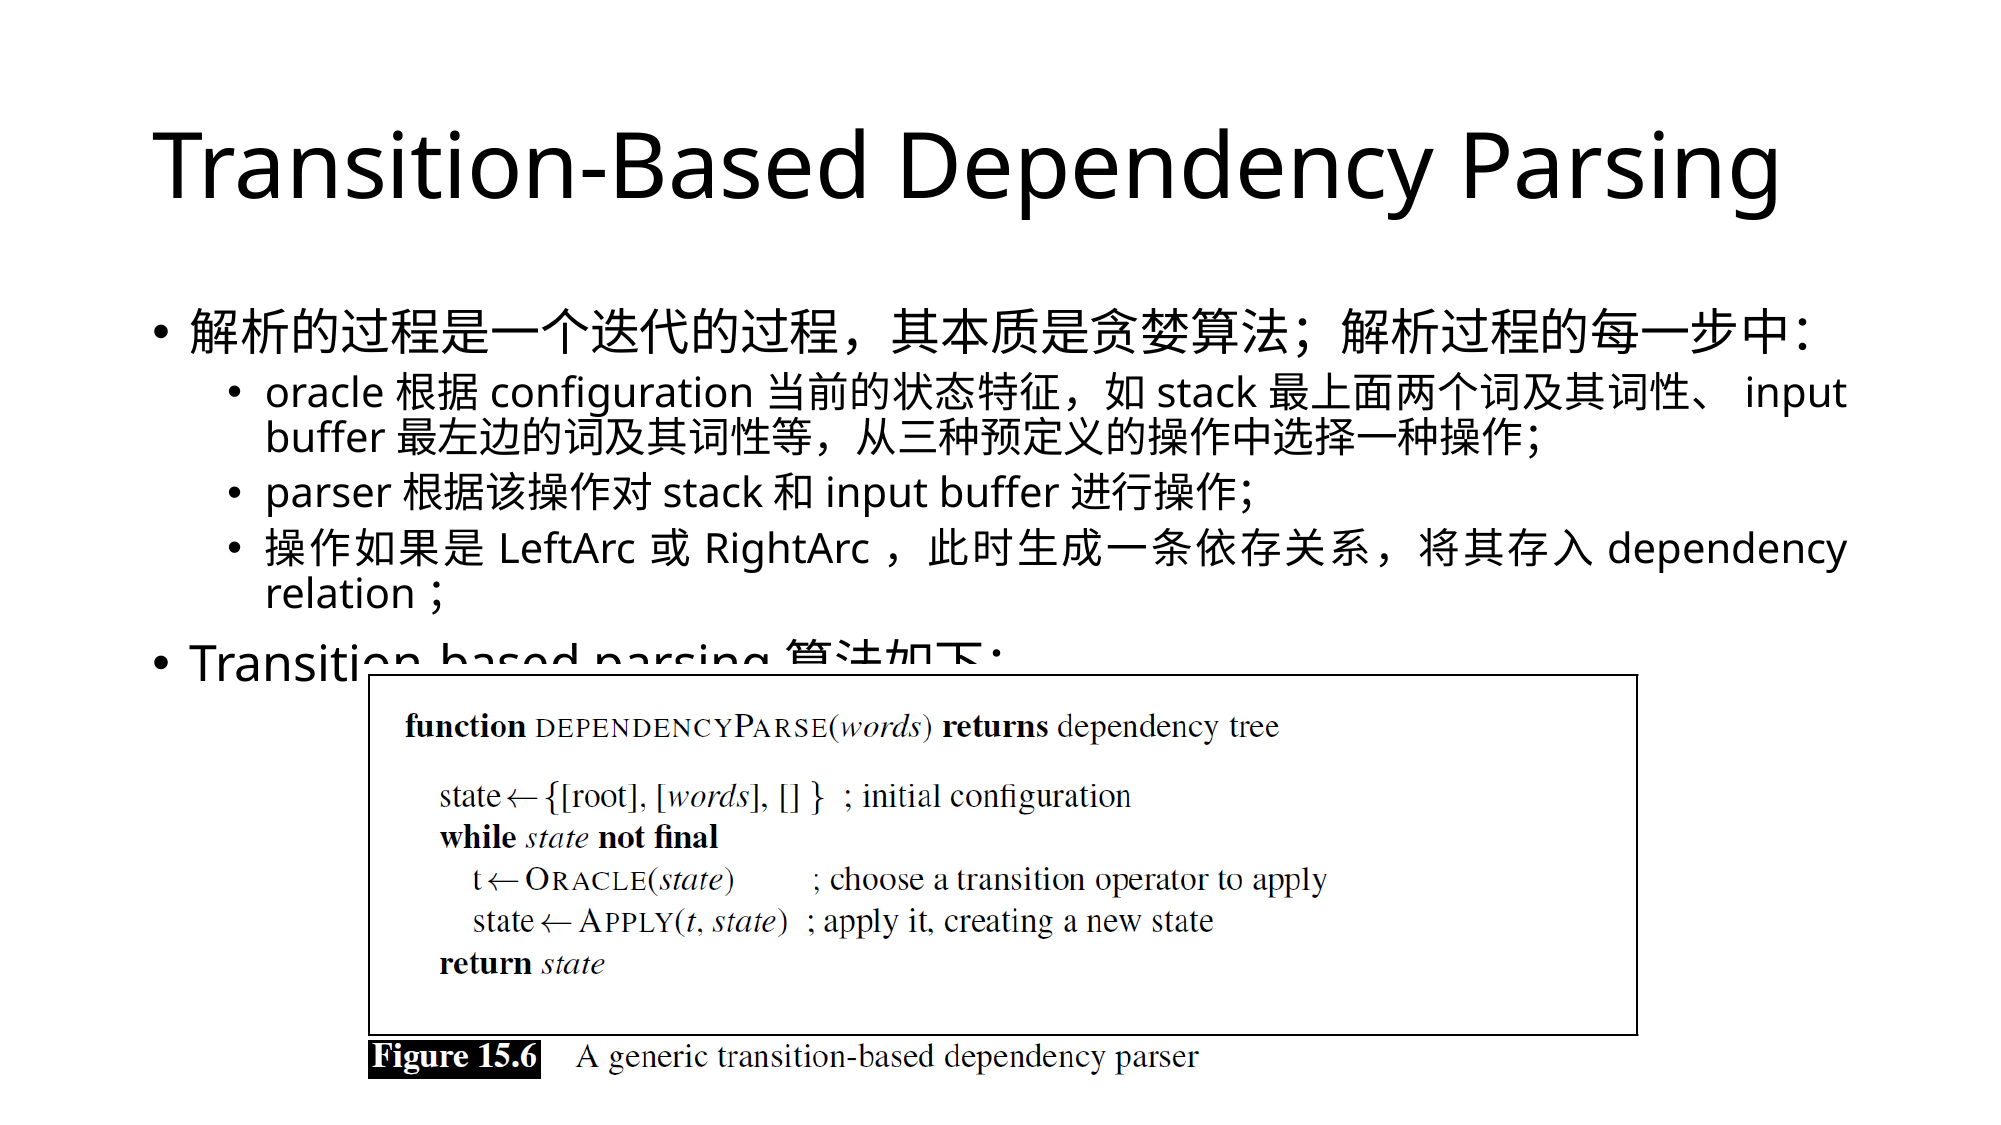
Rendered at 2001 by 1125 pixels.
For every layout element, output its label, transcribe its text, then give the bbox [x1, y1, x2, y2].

title Transition-Based Dependency Parsing [137, 59, 1863, 278]
picture [361, 664, 1639, 1085]
list 解析的过程是一个迭代的过程，其本质是贪婪算法；解析过程的每一步中： oracle根据configuration当前的状态特征，如stack最上面两个词及其词性、input buffer最左边的词及其词性等，从三种预定义的操作中选择一种操作； parser根据该操作对stack和input buffer进行操作； 操作如果是LeftArc或RightArc，此时生成一条依存关系，将其存入dependency relation； Transition-based parsing算法如下： [137, 299, 1863, 1014]
